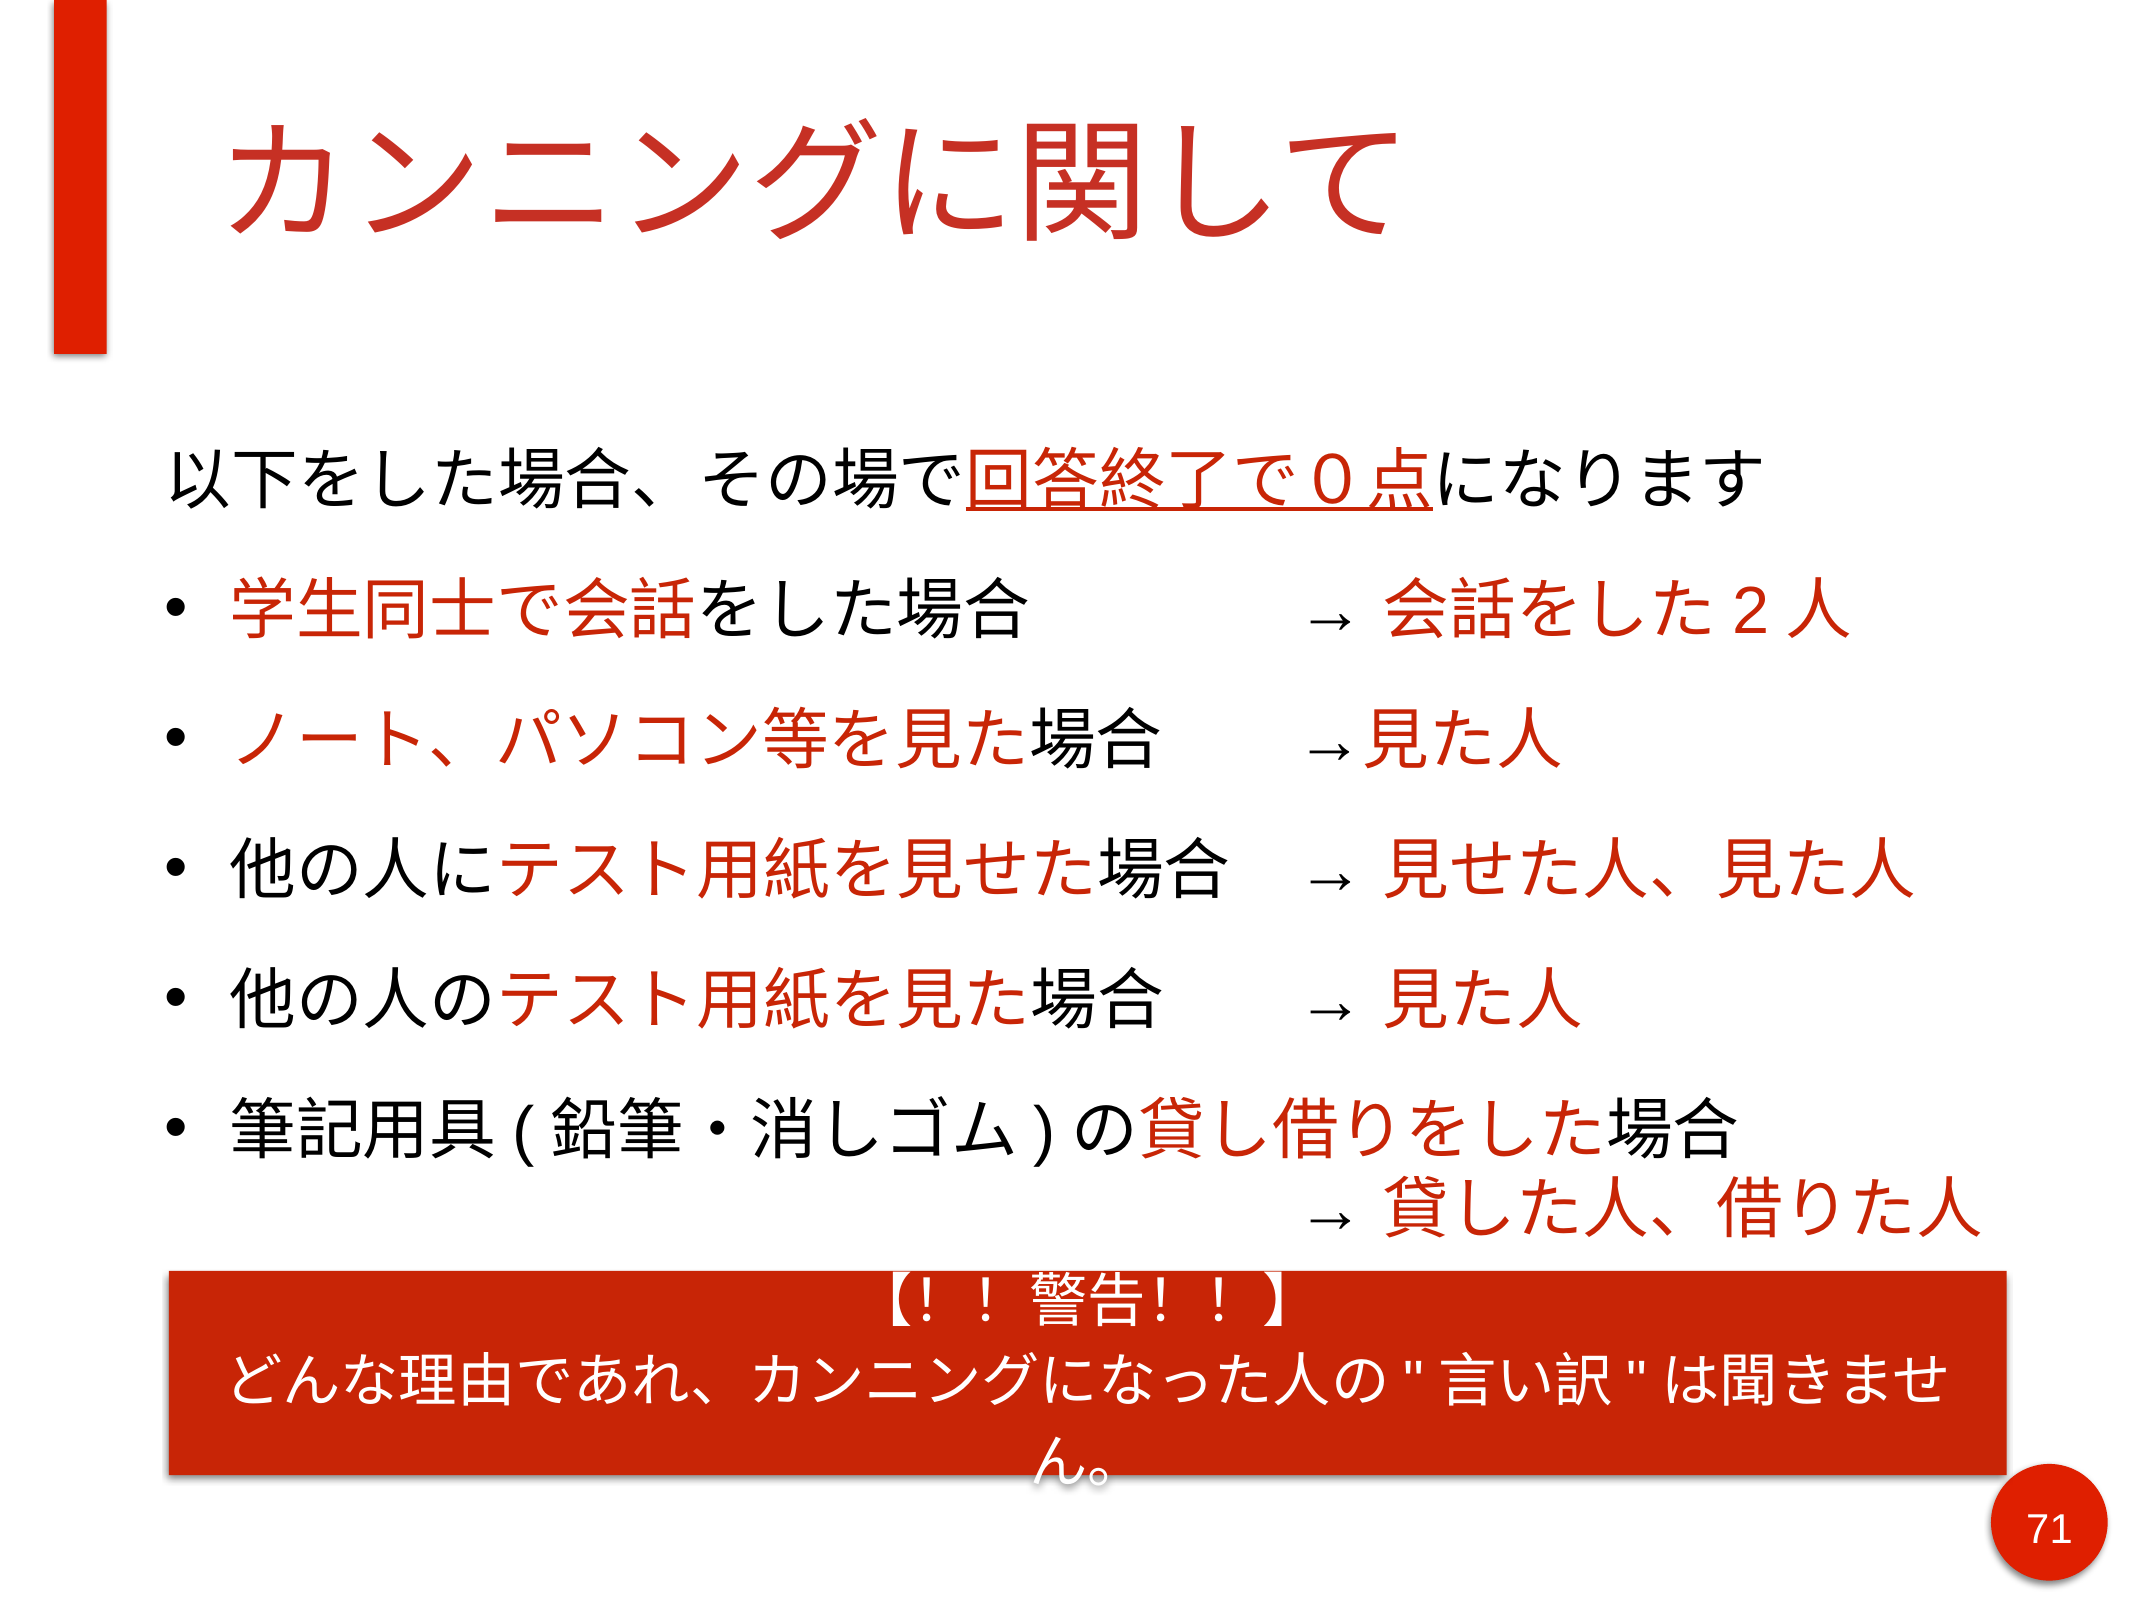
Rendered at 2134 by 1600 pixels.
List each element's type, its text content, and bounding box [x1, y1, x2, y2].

text_box 【！！警告！！】 どんな理由であれ、カンニングになった人の"言い訳"は聞きません。 [168, 1270, 2007, 1476]
title カンニングに関して [208, 11, 1927, 343]
list 以下をした場合、その場で回答終了で０点になります 学生同士で会話をした場合 → 会話をした2人 ノート、パソコン等を見た場合 →見た人 他の人にテスト用紙を見せた場合 → 見せた人、見た人 他の人のテスト用紙を見た場合 → 見た人 筆記用具(鉛筆・消しゴム)の貸し借りをした場合 → 貸した人、借りた人 [156, 428, 2020, 1460]
slide_number ‹#› [2012, 1493, 2087, 1552]
